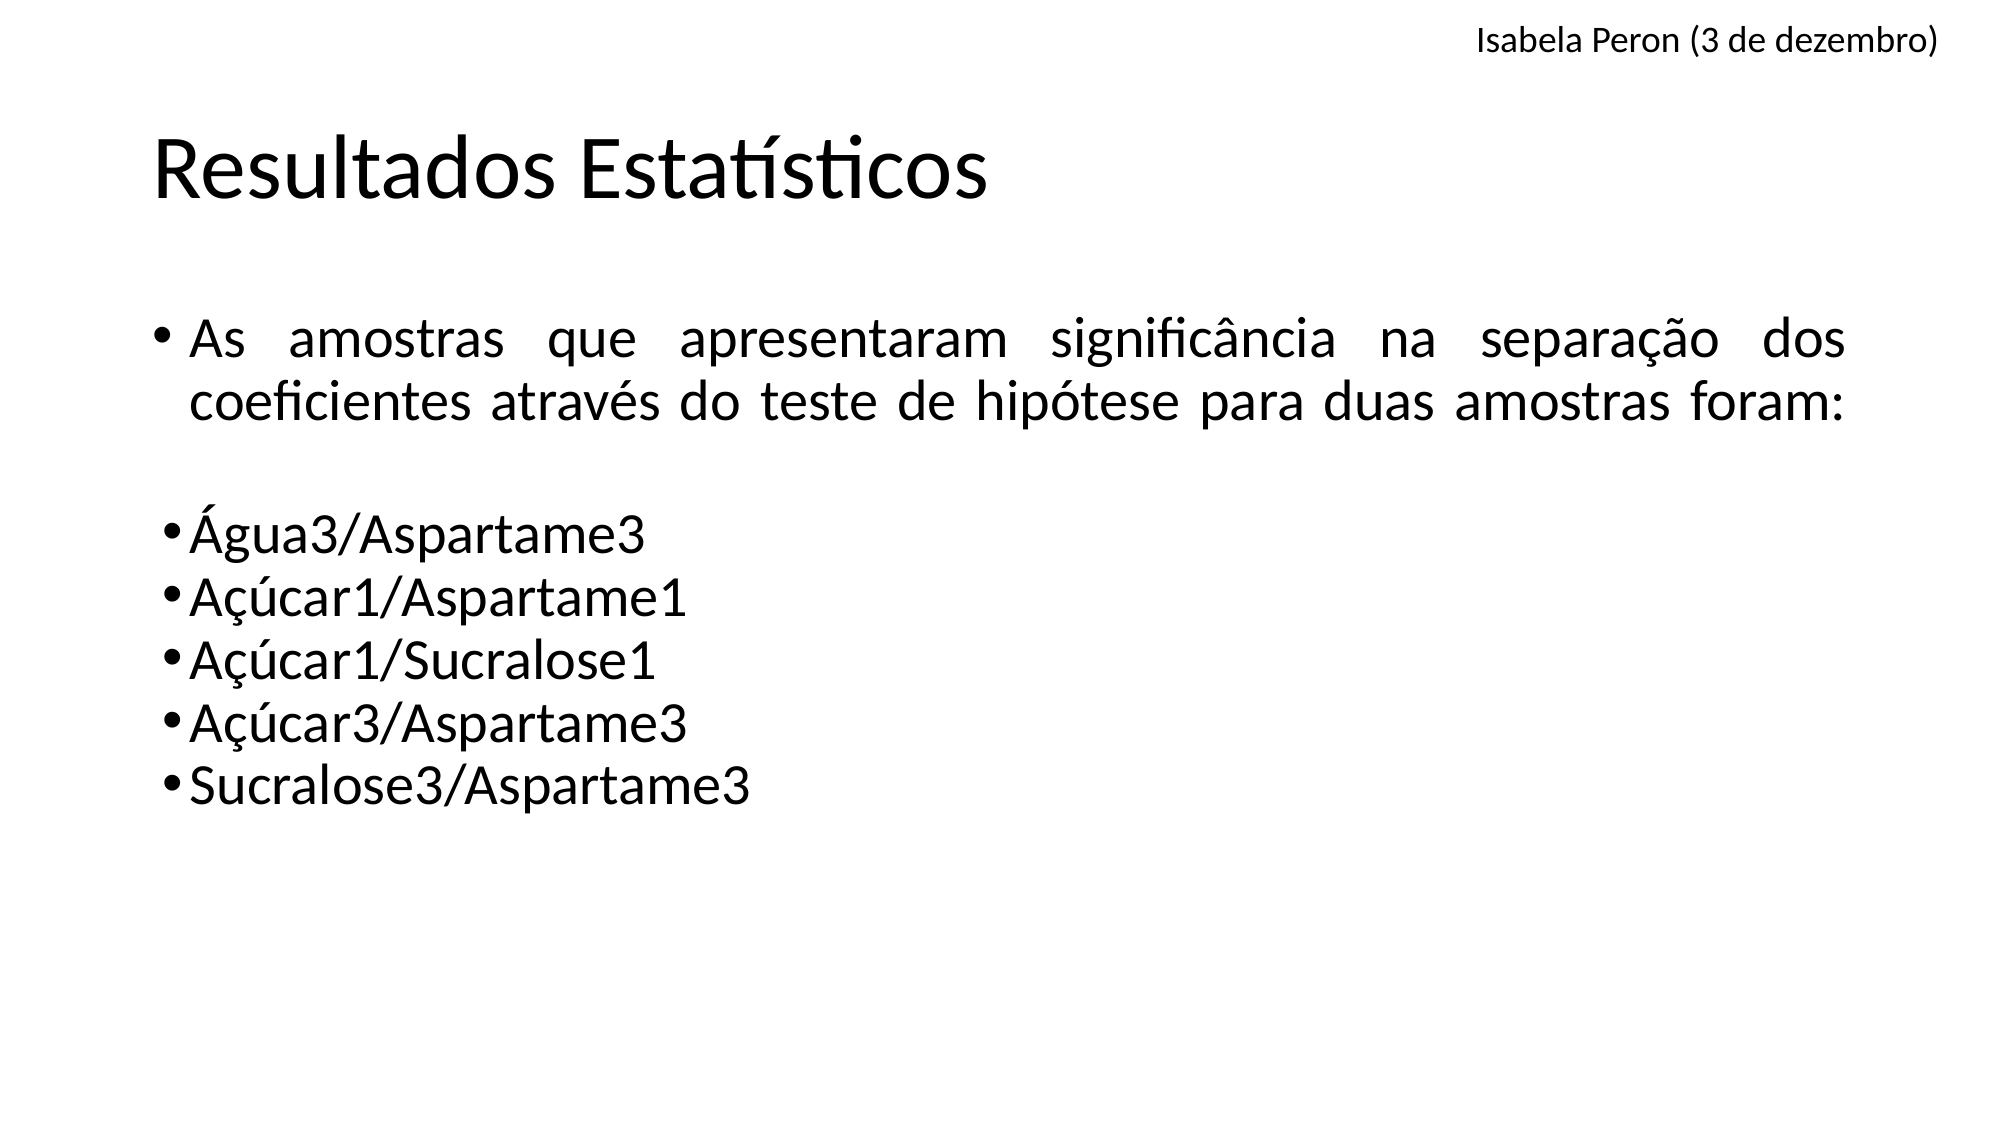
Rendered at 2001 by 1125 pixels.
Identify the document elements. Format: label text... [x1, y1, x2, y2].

text_box Isabela Peron (3 de dezembro) [1461, 0, 2000, 90]
list As amostras que apresentaram significância na separação dos coeficientes através do teste de hipótese para duas amostras foram: Água3/Aspartame3 Açúcar1/Aspartame1 Açúcar1/Sucralose1 Açúcar3/Aspartame3 Sucralose3/Aspartame3 [137, 299, 1863, 1014]
title Resultados Estatísticos [137, 59, 1863, 278]
